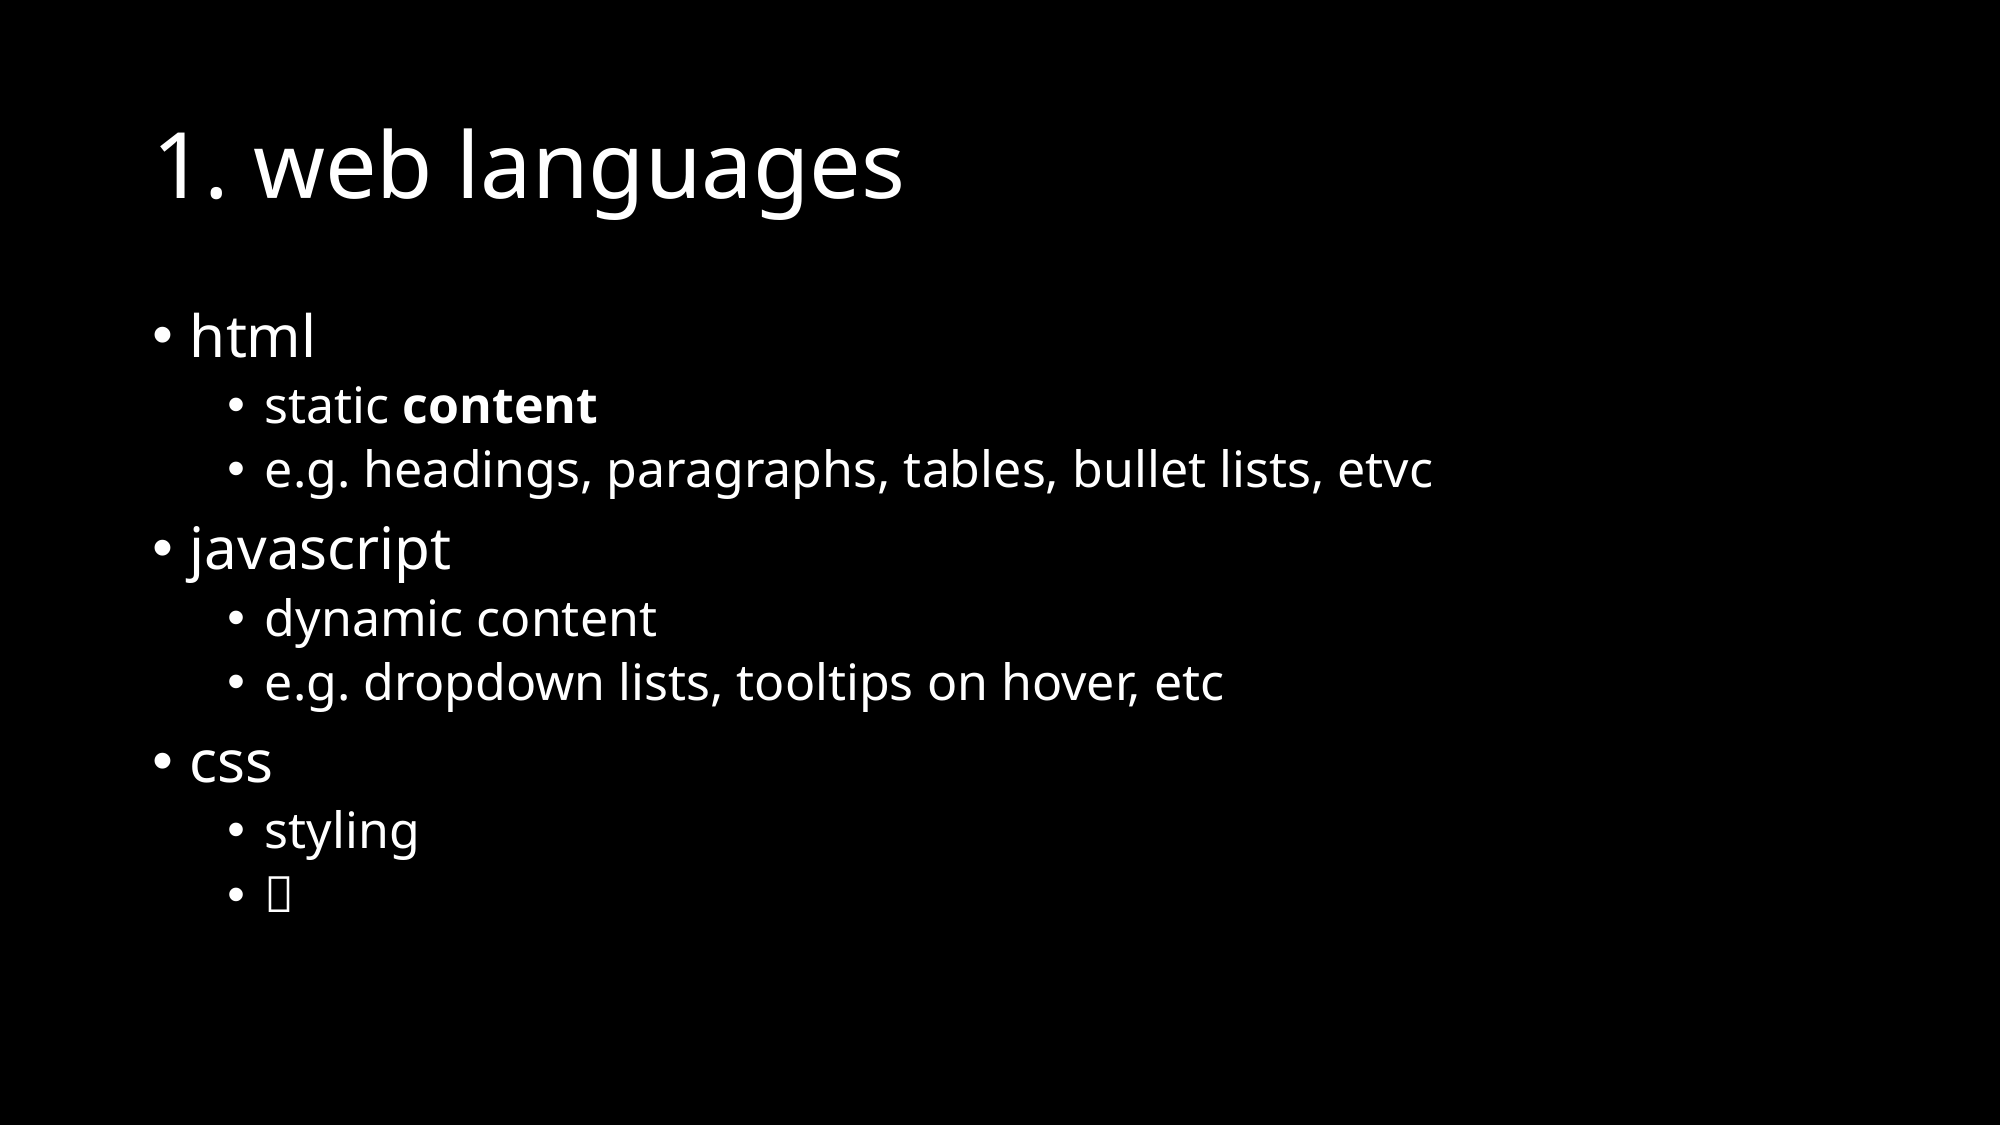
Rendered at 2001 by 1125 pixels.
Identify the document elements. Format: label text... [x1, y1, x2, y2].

title 1. web languages [137, 59, 1863, 278]
list html static content e.g. headings, paragraphs, tables, bullet lists, etvc javascript dynamic content e.g. dropdown lists, tooltips on hover, etc css styling 🤮 [137, 299, 1863, 1014]
